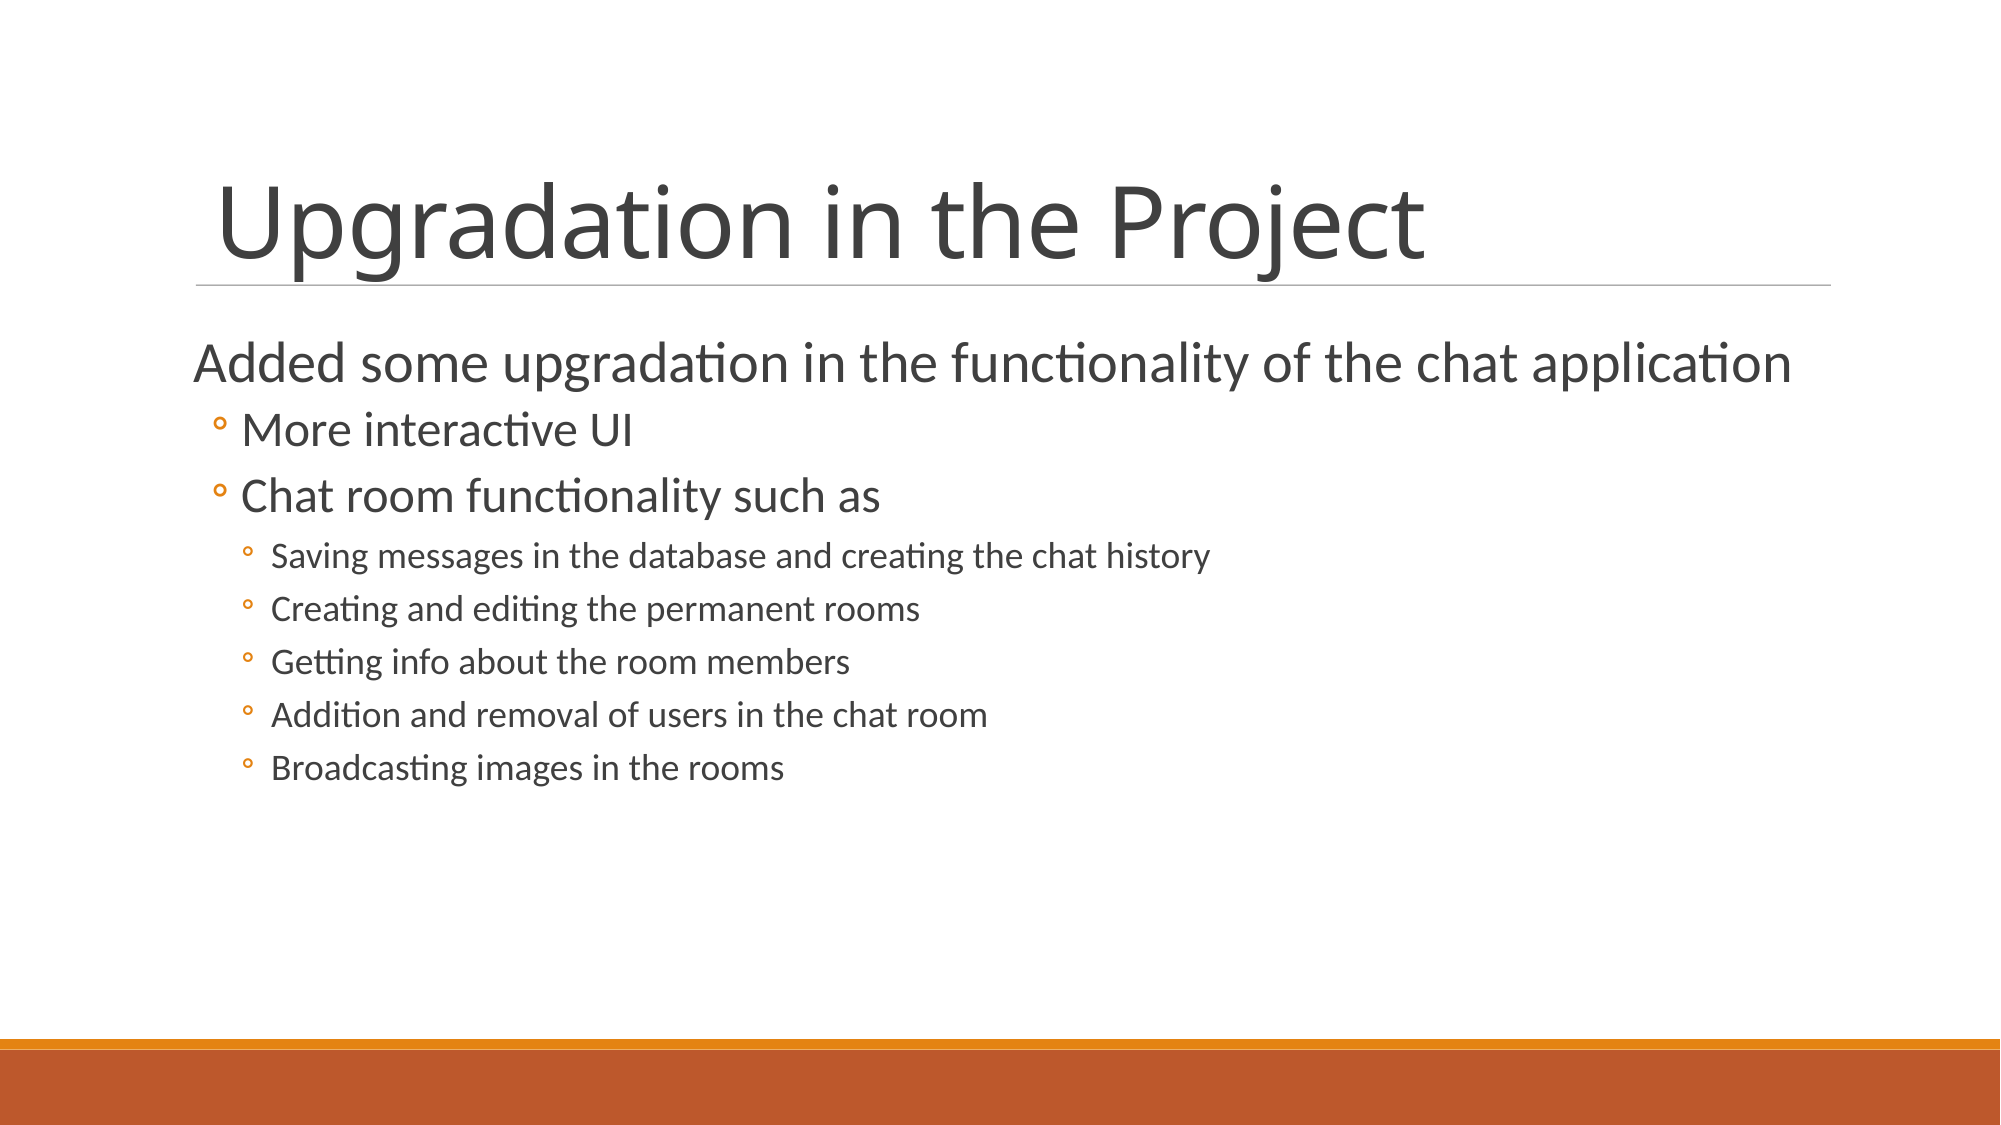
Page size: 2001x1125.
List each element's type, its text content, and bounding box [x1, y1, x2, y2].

text_box Upgradation in the Project [200, 135, 2000, 287]
text_box Added some upgradation in the functionality of the chat application More interactive UI Chat room functionality such as Saving messages in the database and creating the chat history Creating and editing the permanent rooms Getting info about the room members Addition and removal of users in the chat room Broadcasting images in the rooms [178, 324, 1979, 950]
